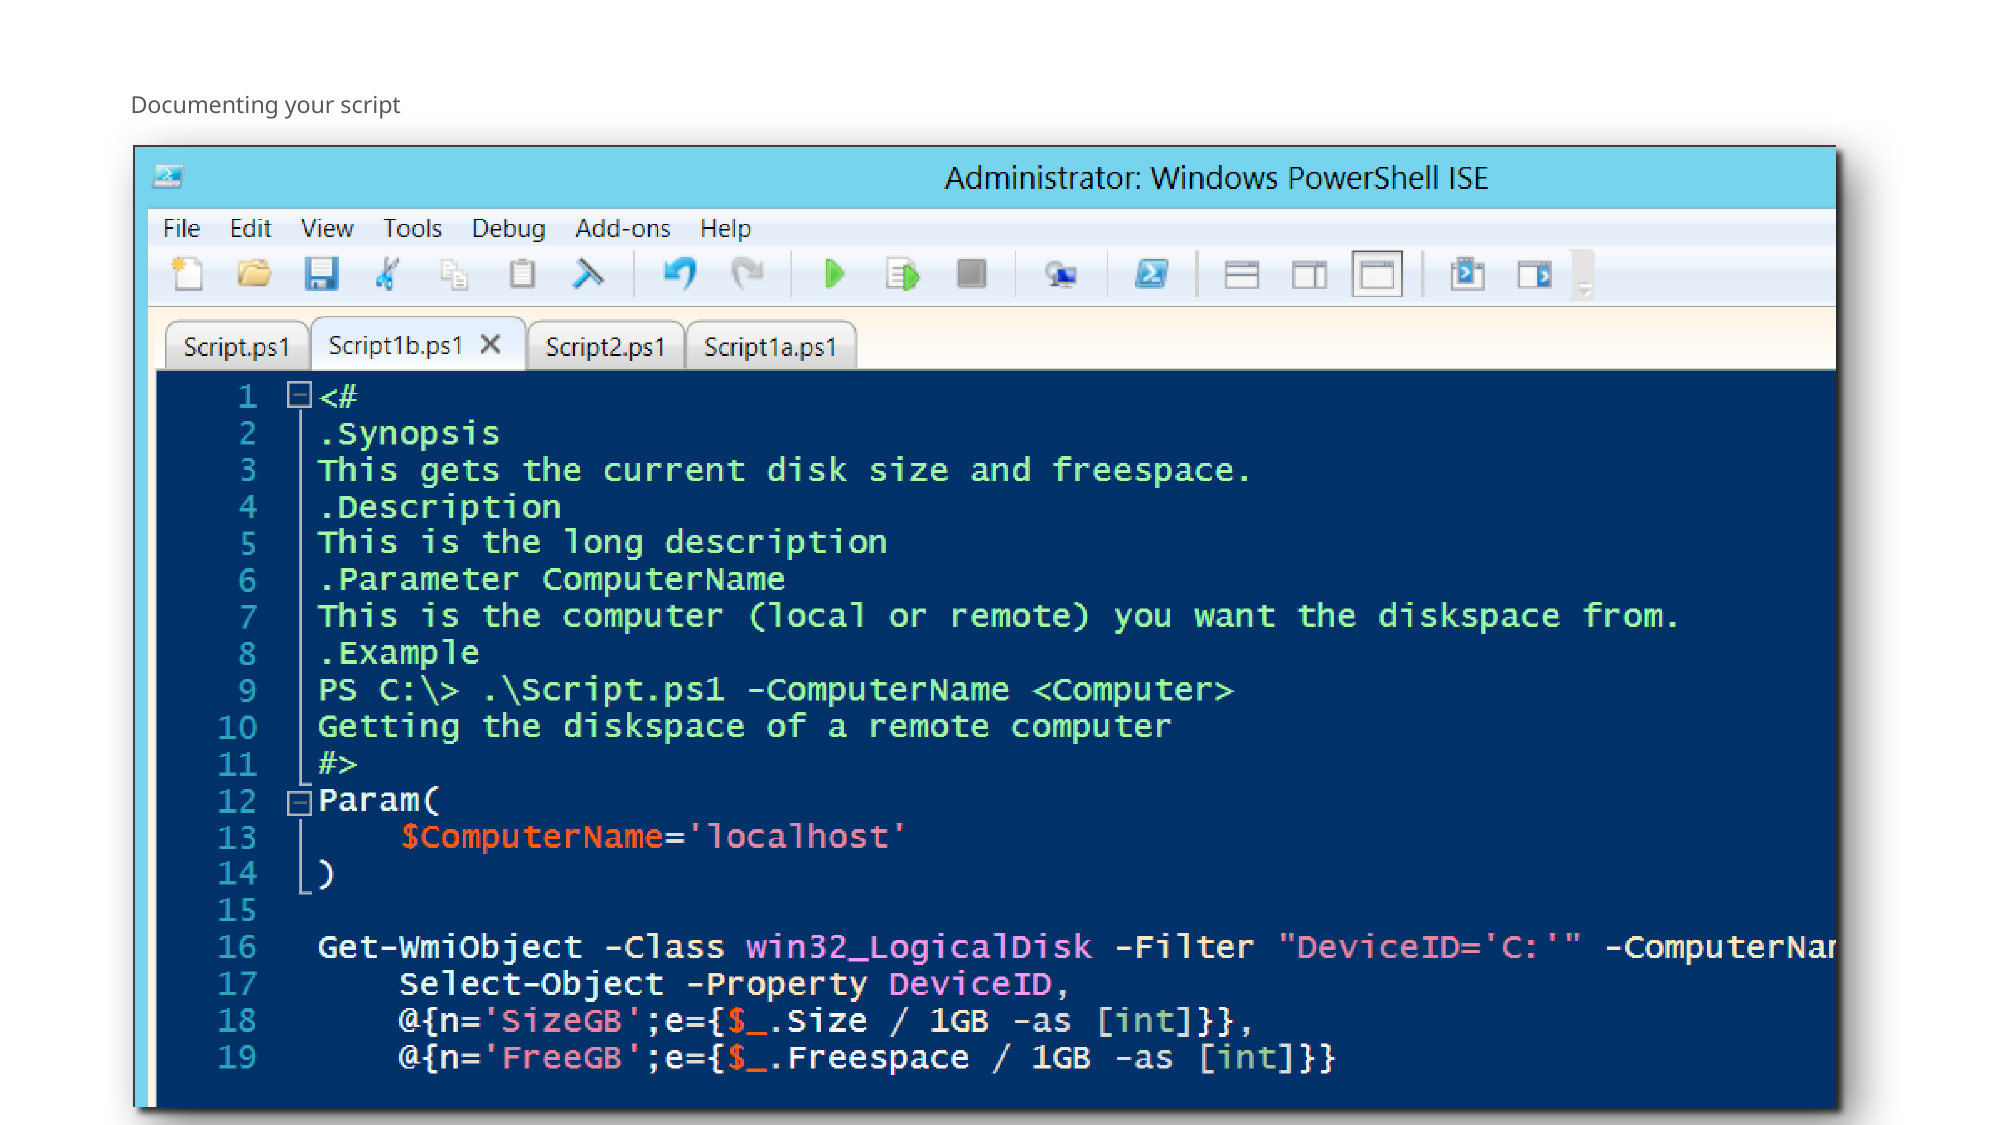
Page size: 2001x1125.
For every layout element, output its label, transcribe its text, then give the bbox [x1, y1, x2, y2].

picture [126, 138, 1854, 1125]
title Documenting your script [115, 82, 1885, 151]
